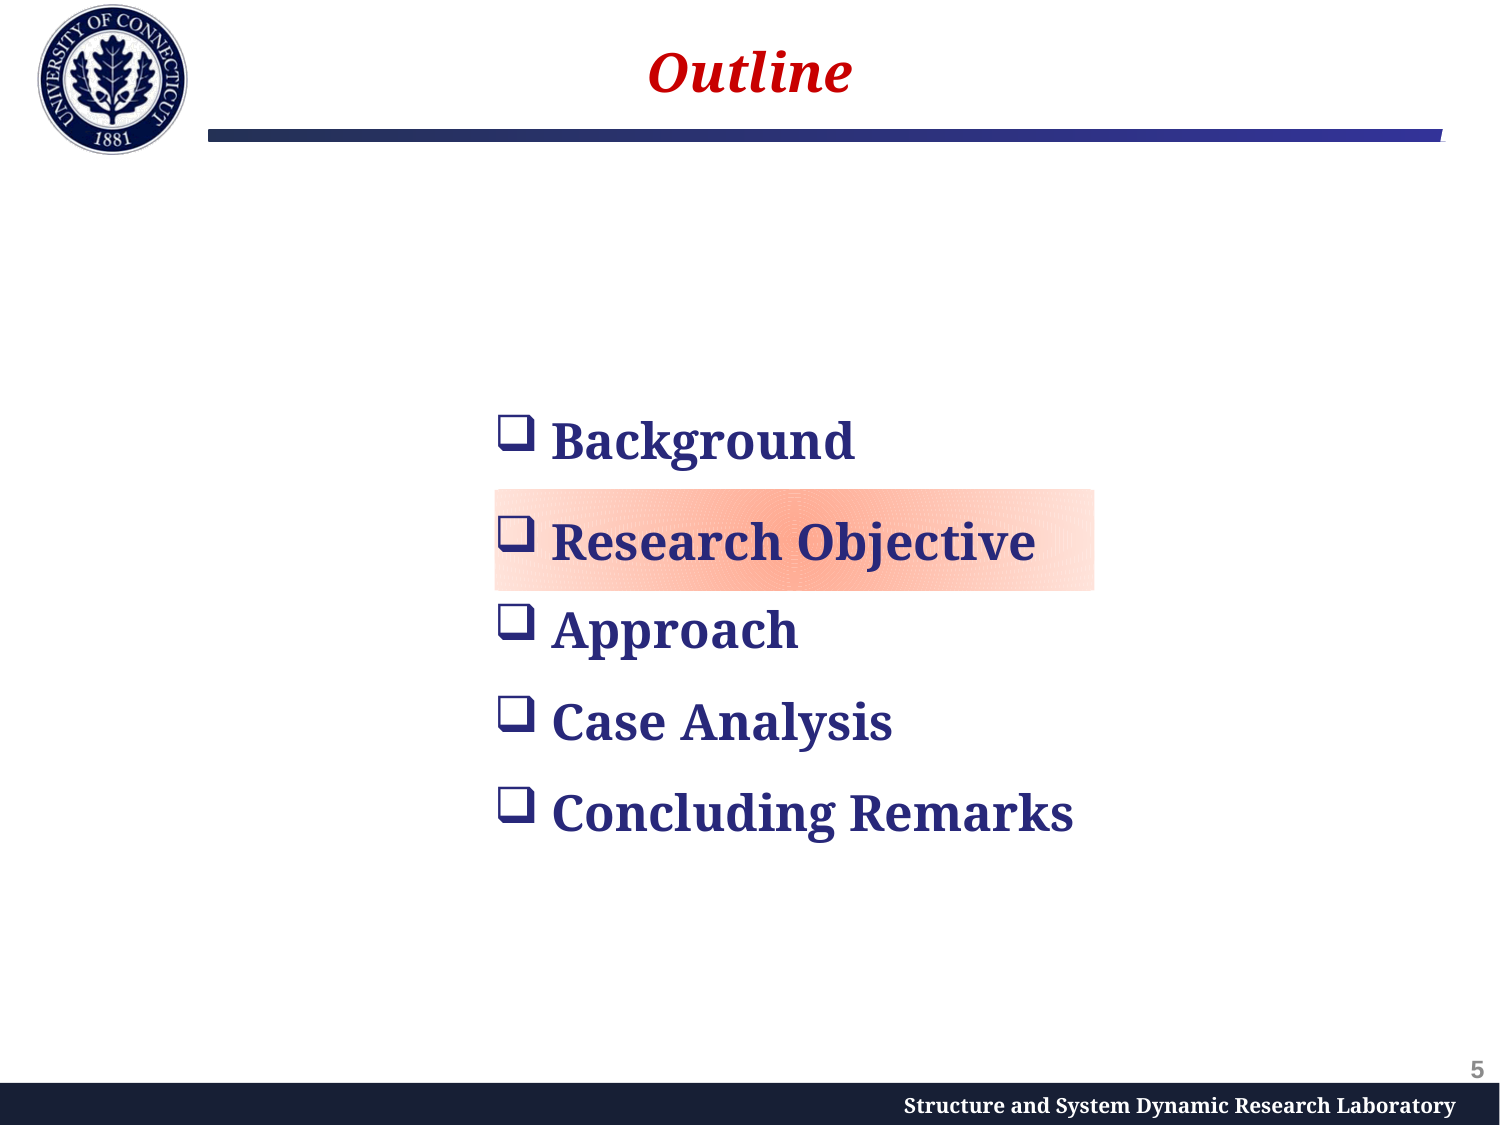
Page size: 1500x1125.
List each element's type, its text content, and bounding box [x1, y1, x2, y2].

text_box Case Analysis [494, 679, 1000, 760]
text_box Outline [0, 0, 1500, 143]
picture [37, 143, 188, 155]
text_box Approach [494, 578, 1062, 679]
text_box Research Objective [494, 489, 1095, 591]
slide_number 5 [1149, 1038, 1500, 1099]
text_box Concluding Remarks [494, 760, 1110, 862]
text_box Background [494, 389, 1000, 490]
